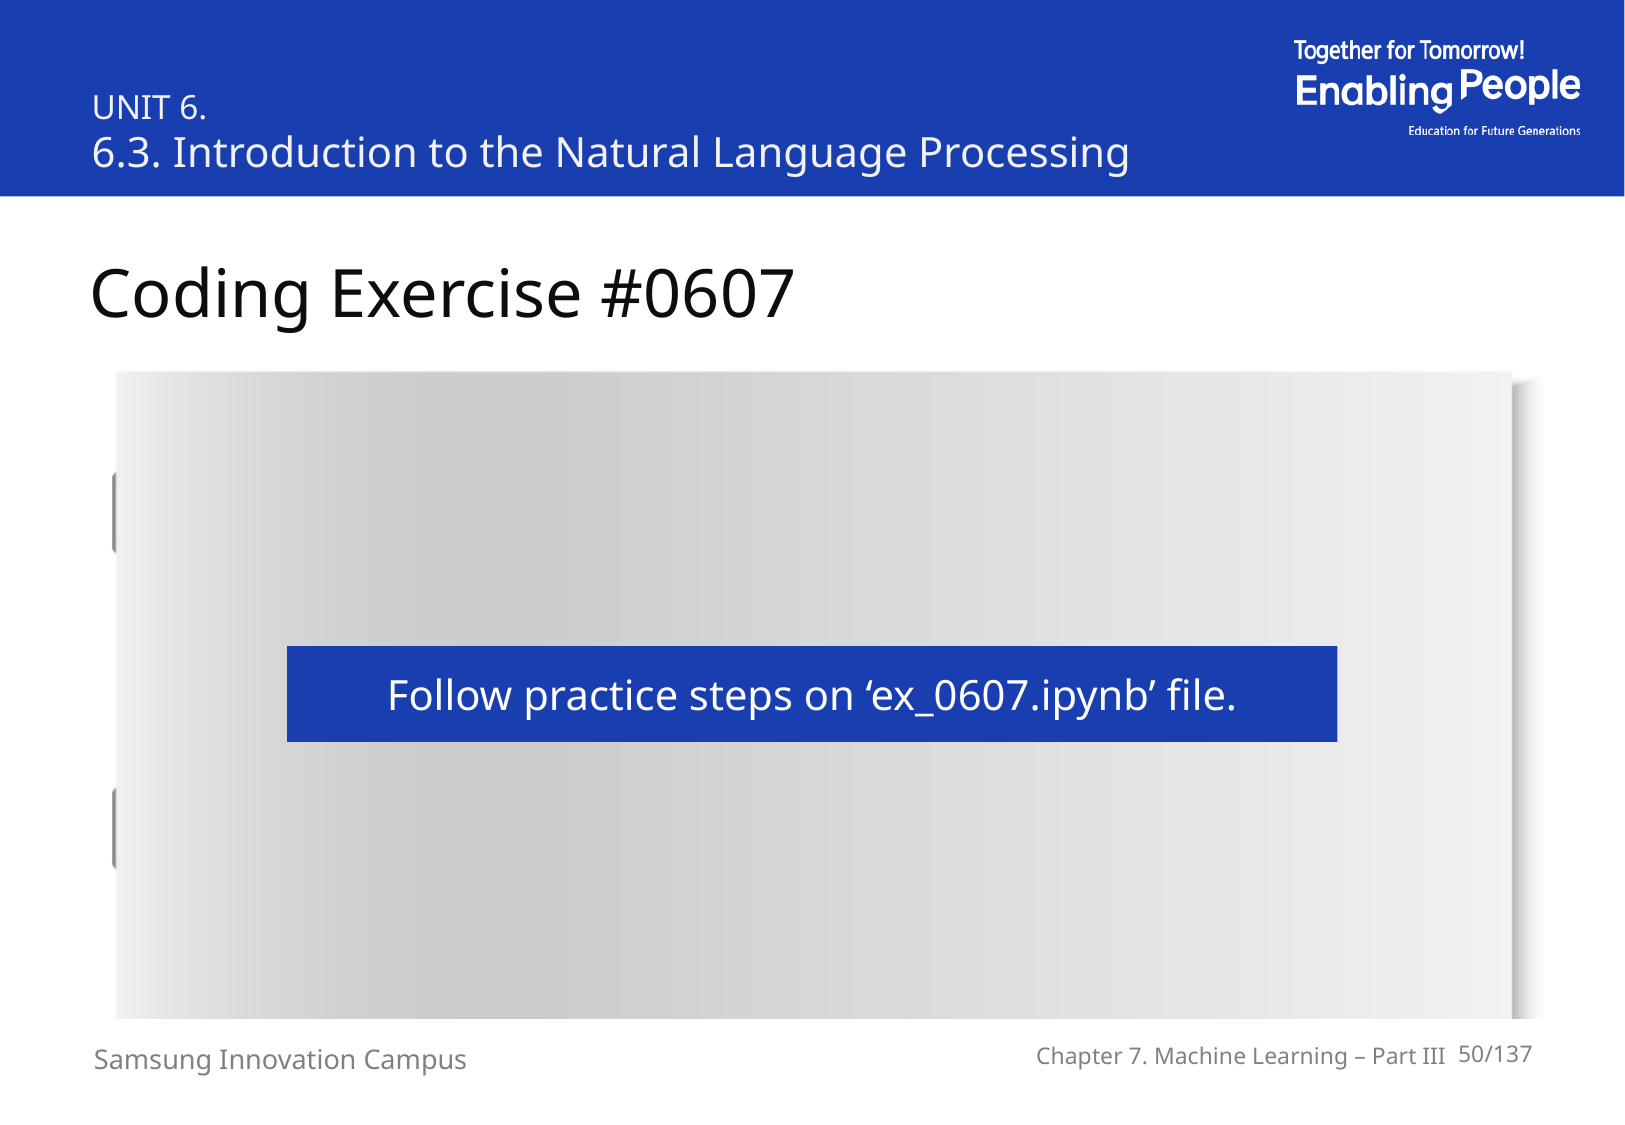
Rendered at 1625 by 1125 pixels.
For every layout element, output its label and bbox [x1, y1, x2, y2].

picture [1294, 40, 1580, 135]
text_box [57, 86, 1577, 1019]
